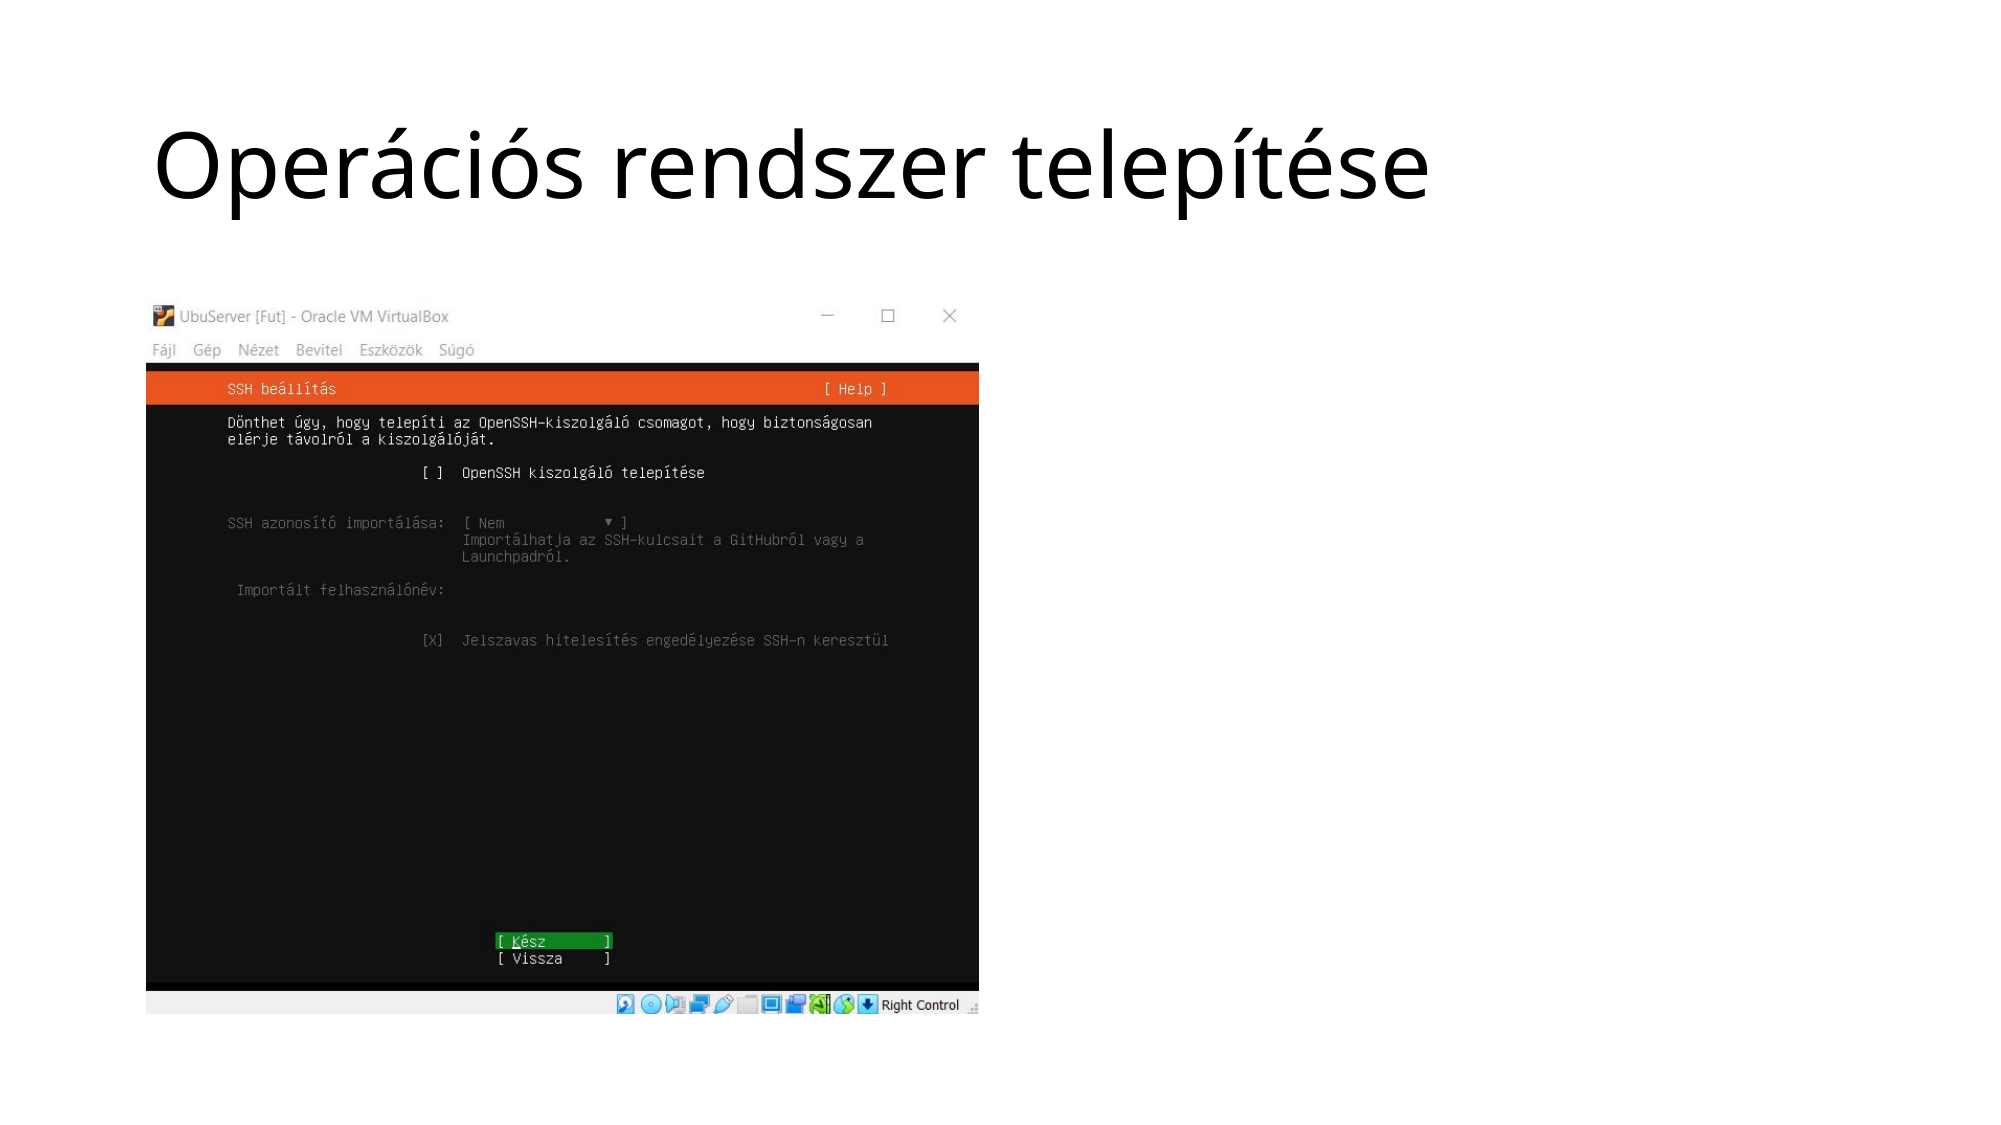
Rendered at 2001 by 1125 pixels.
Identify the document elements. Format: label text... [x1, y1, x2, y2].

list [146, 299, 979, 1014]
title Operációs rendszer telepítése [137, 59, 1863, 278]
